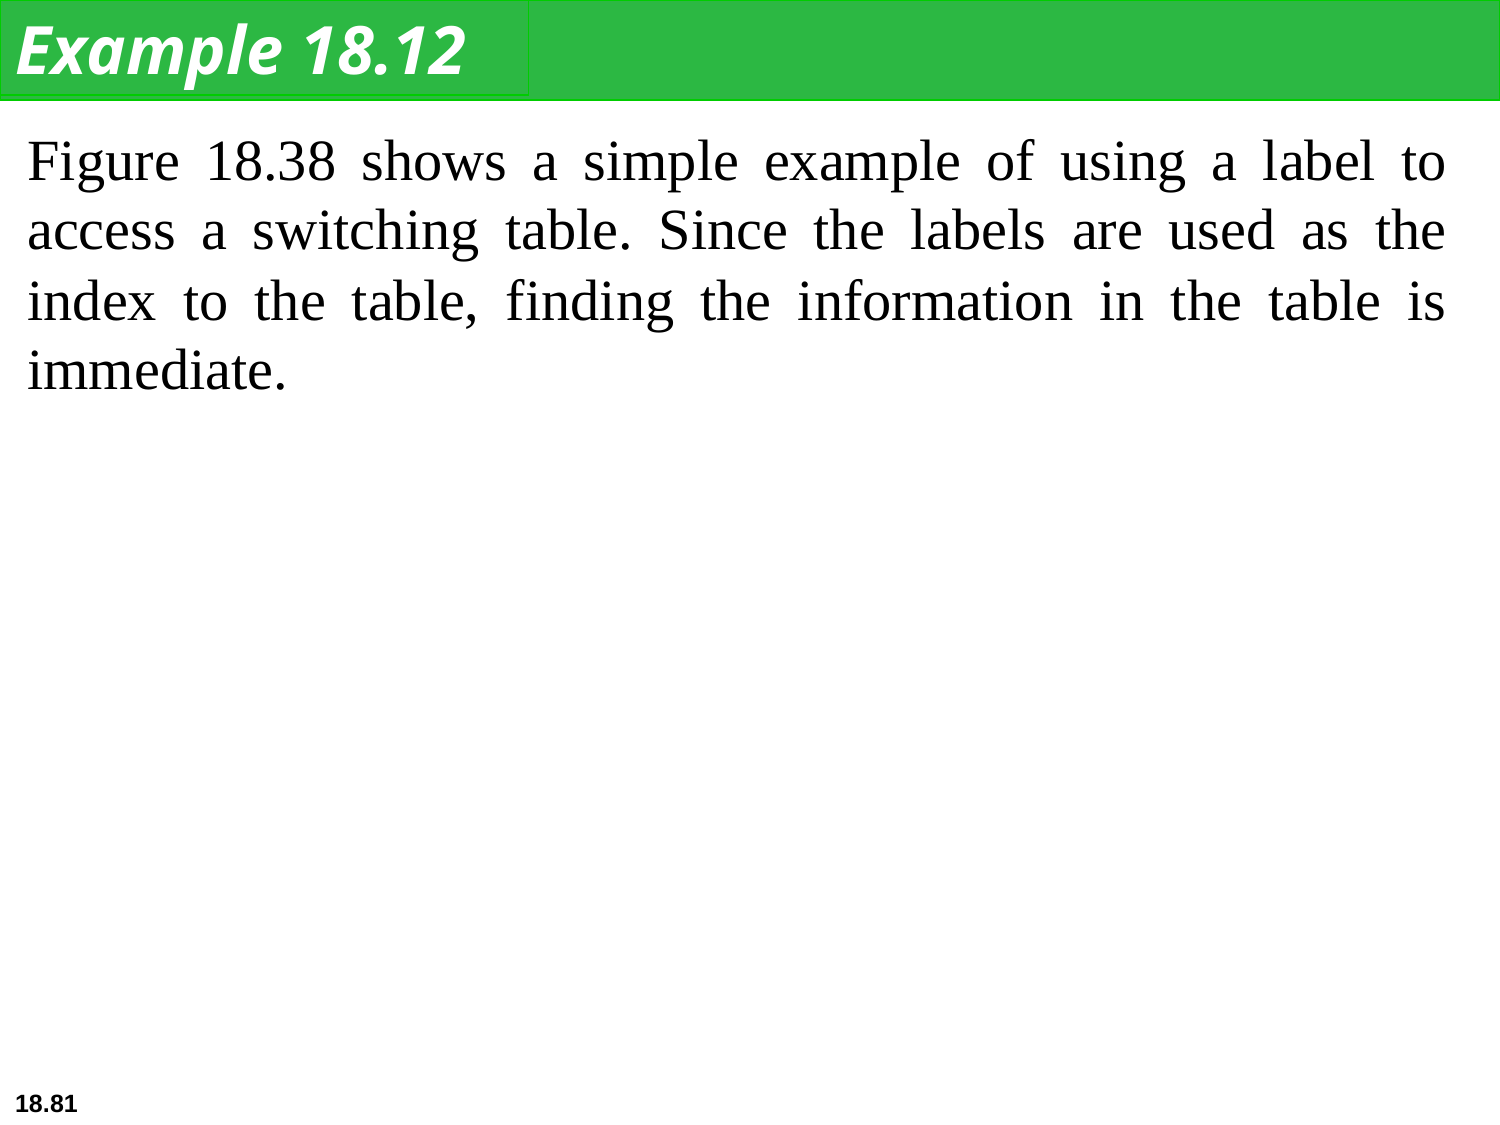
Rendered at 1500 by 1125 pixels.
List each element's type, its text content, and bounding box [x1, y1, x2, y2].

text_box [0, 0, 1500, 101]
text_box Figure 18.38 shows a simple example of using a label to access a switching table. Since the labels are used as the index to the table, finding the information in the table is immediate. [12, 114, 1463, 410]
text_box 18.81 [0, 1049, 313, 1125]
